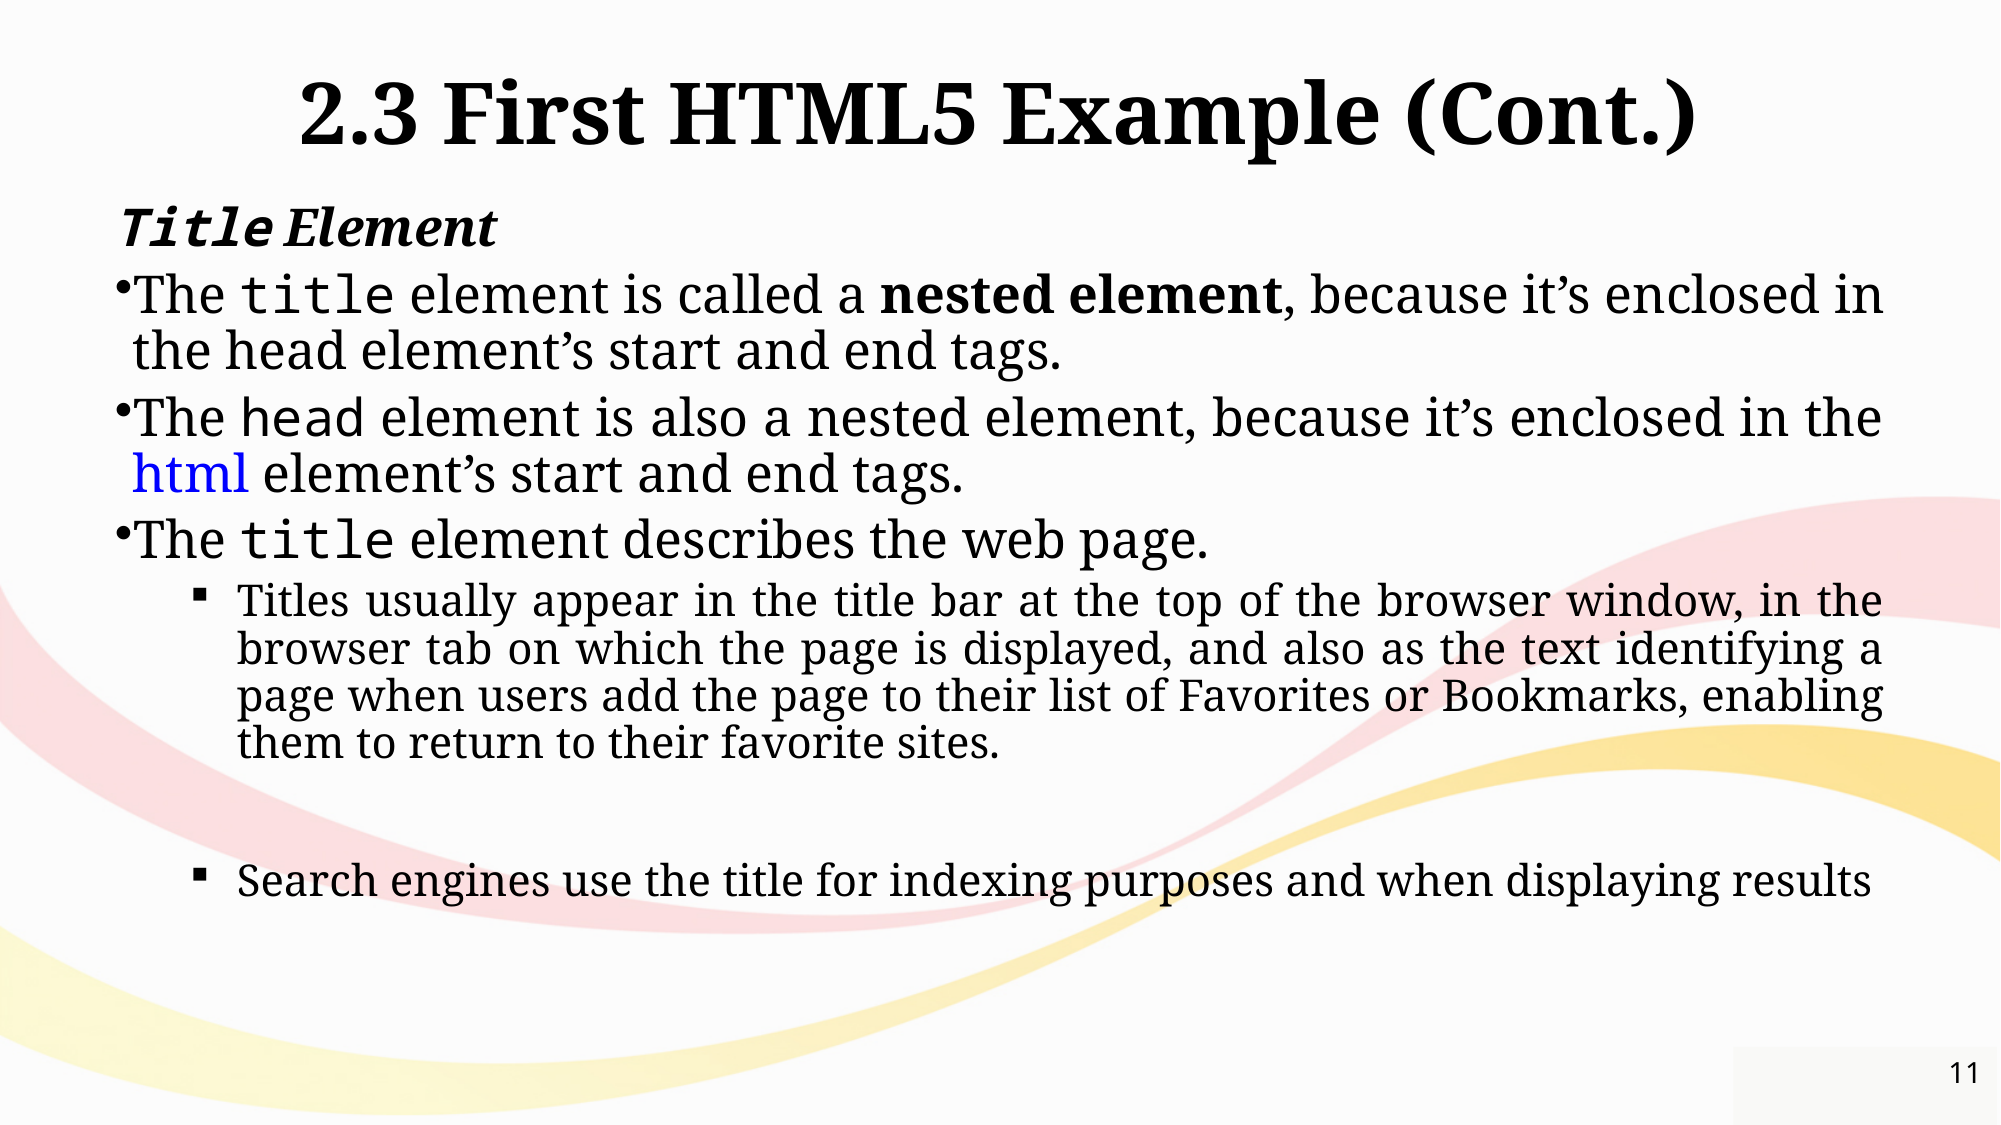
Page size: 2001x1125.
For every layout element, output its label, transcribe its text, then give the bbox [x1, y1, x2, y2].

slide_number 11 [1733, 1046, 1998, 1125]
picture [0, 0, 2001, 1125]
list Title Element The title element is called a nested element, because it’s enclosed in the head element’s start and end tags. The head element is also a nested element, because it’s enclosed in the html element’s start and end tags. The title element describes the web page. Titles usually appear in the title bar at the top of the browser window, in the browser tab on which the page is displayed, and also as the text identifying a page when users add the page to their list of Favorites or Bookmarks, enabling them to return to their favorite sites. Search engines use the title for indexing purposes and when displaying results [99, 194, 1900, 1005]
title 2.3 First HTML5 Example (Cont.) [99, 45, 1900, 175]
